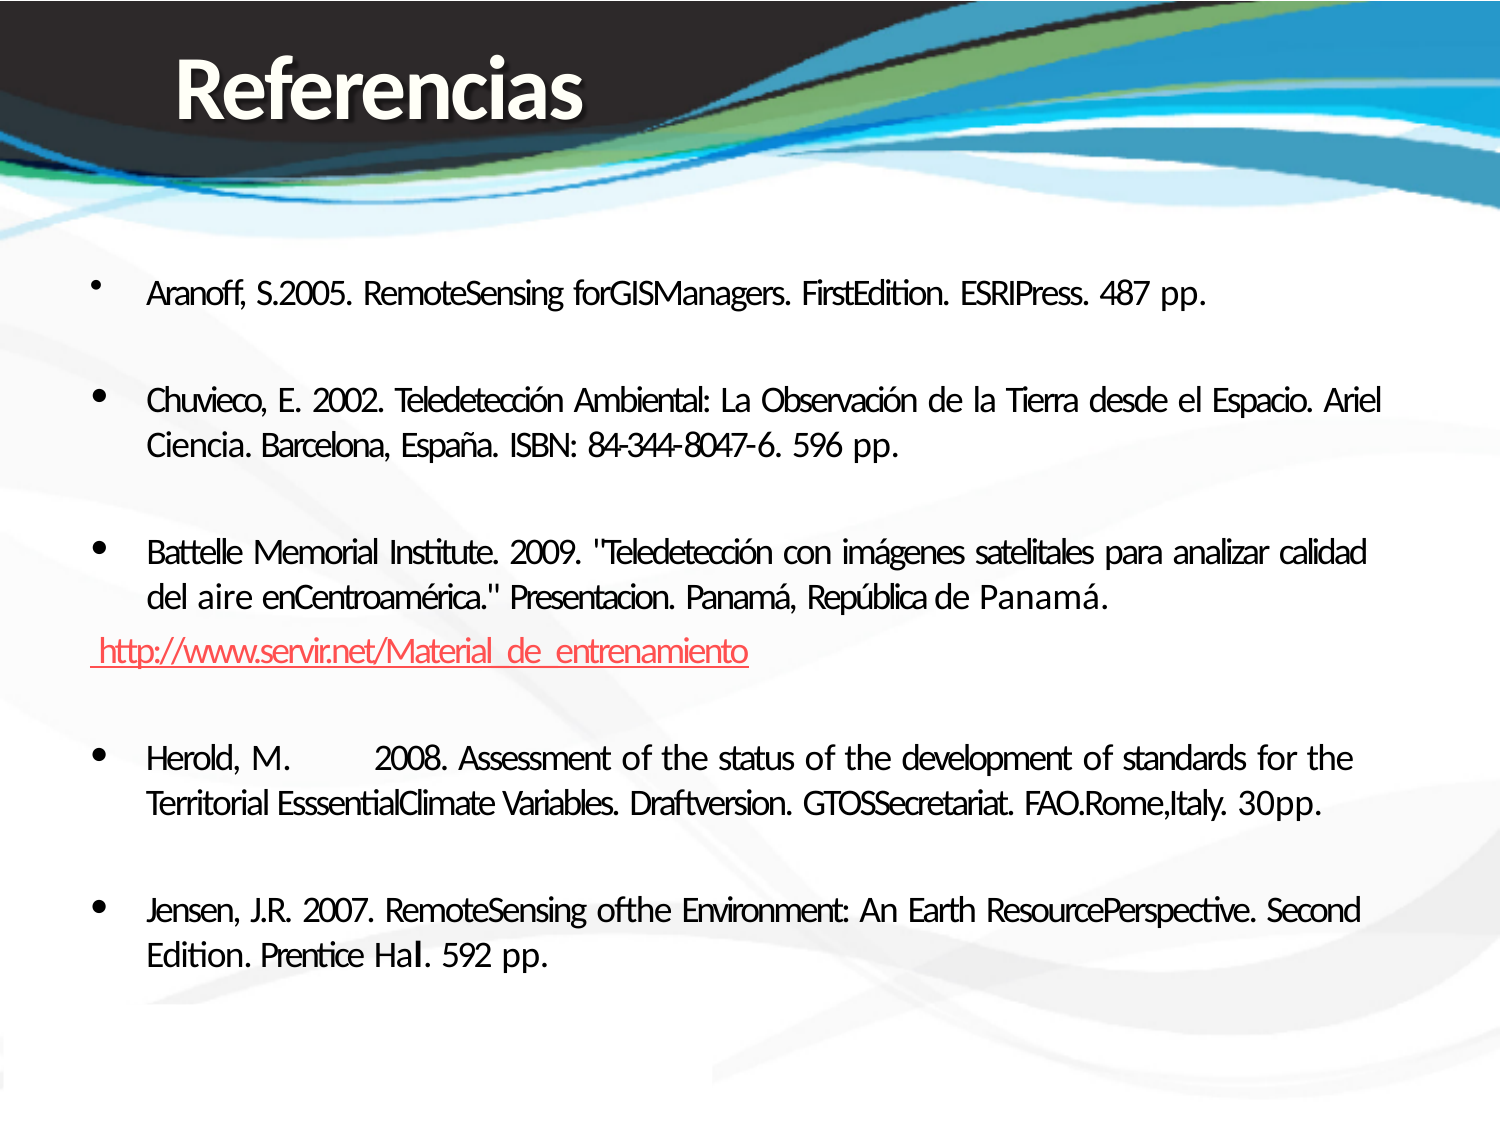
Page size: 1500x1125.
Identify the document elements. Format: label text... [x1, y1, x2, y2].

title Referencias [12, 0, 1374, 216]
picture [117, 4, 646, 207]
picture [1374, 1, 1500, 90]
picture [0, 1, 1500, 1125]
list Aranoff, S.2005. RemoteSensing forGISManagers. FirstEdition. ESRIPress. 487 pp. Chuvieco, E. 2002. Teledetección Ambiental: La Observación de la Tierra desde el Espacio. Ariel Ciencia. Barcelona, España. ISBN: 84-344-8047-6. 596 pp. Battelle Memorial Institute. 2009. "Teledetección con imágenes satelitales para analizar calidad del aire enCentroamérica." Presentacion. Panamá, República de Panamá. http://www.servir.net/Material_de_entrenamiento Herold, M. 2008. Assessment of the status of the development of standards for the Territorial EsssentialClimate Variables. Draftversion. GTOSSecretariat. FAO.Rome,Italy. 30pp. Jensen, J.R. 2007. RemoteSensing ofthe Environment: An Earth ResourcePerspective. Second Edition. Prentice Hal. 592 pp. [84, 265, 1416, 976]
